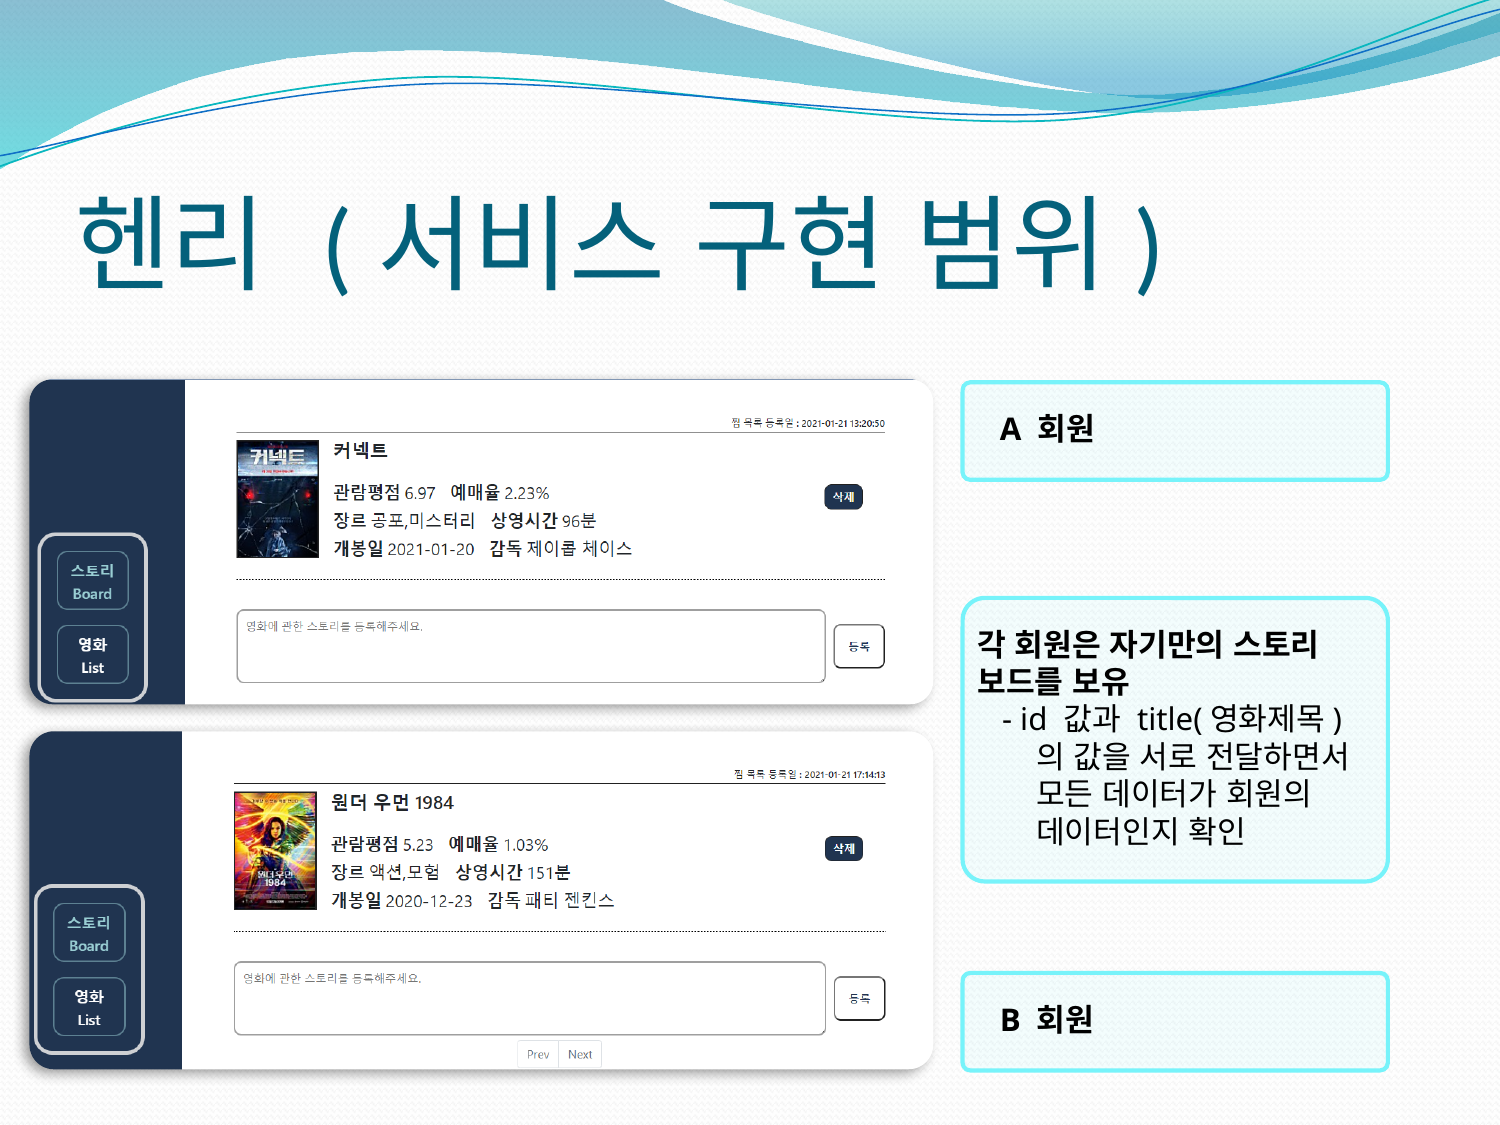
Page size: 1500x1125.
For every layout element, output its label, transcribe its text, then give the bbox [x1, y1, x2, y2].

text_box A 회원 [985, 401, 1387, 455]
text_box 각 회원은 자기만의 스토리 보드를 보유 - id 값과 title(영화제목)의 값을 서로 전달하면서 모든 데이터가 회원의 데이터인지 확인 [962, 617, 1376, 857]
text_box [960, 380, 1390, 482]
text_box [960, 970, 1390, 1073]
text_box B 회원 [985, 992, 1387, 1045]
picture [29, 379, 934, 705]
text_box [960, 595, 1390, 884]
title 헨리 (서비스 구현 범위) [75, 115, 1425, 303]
picture [29, 731, 934, 1070]
